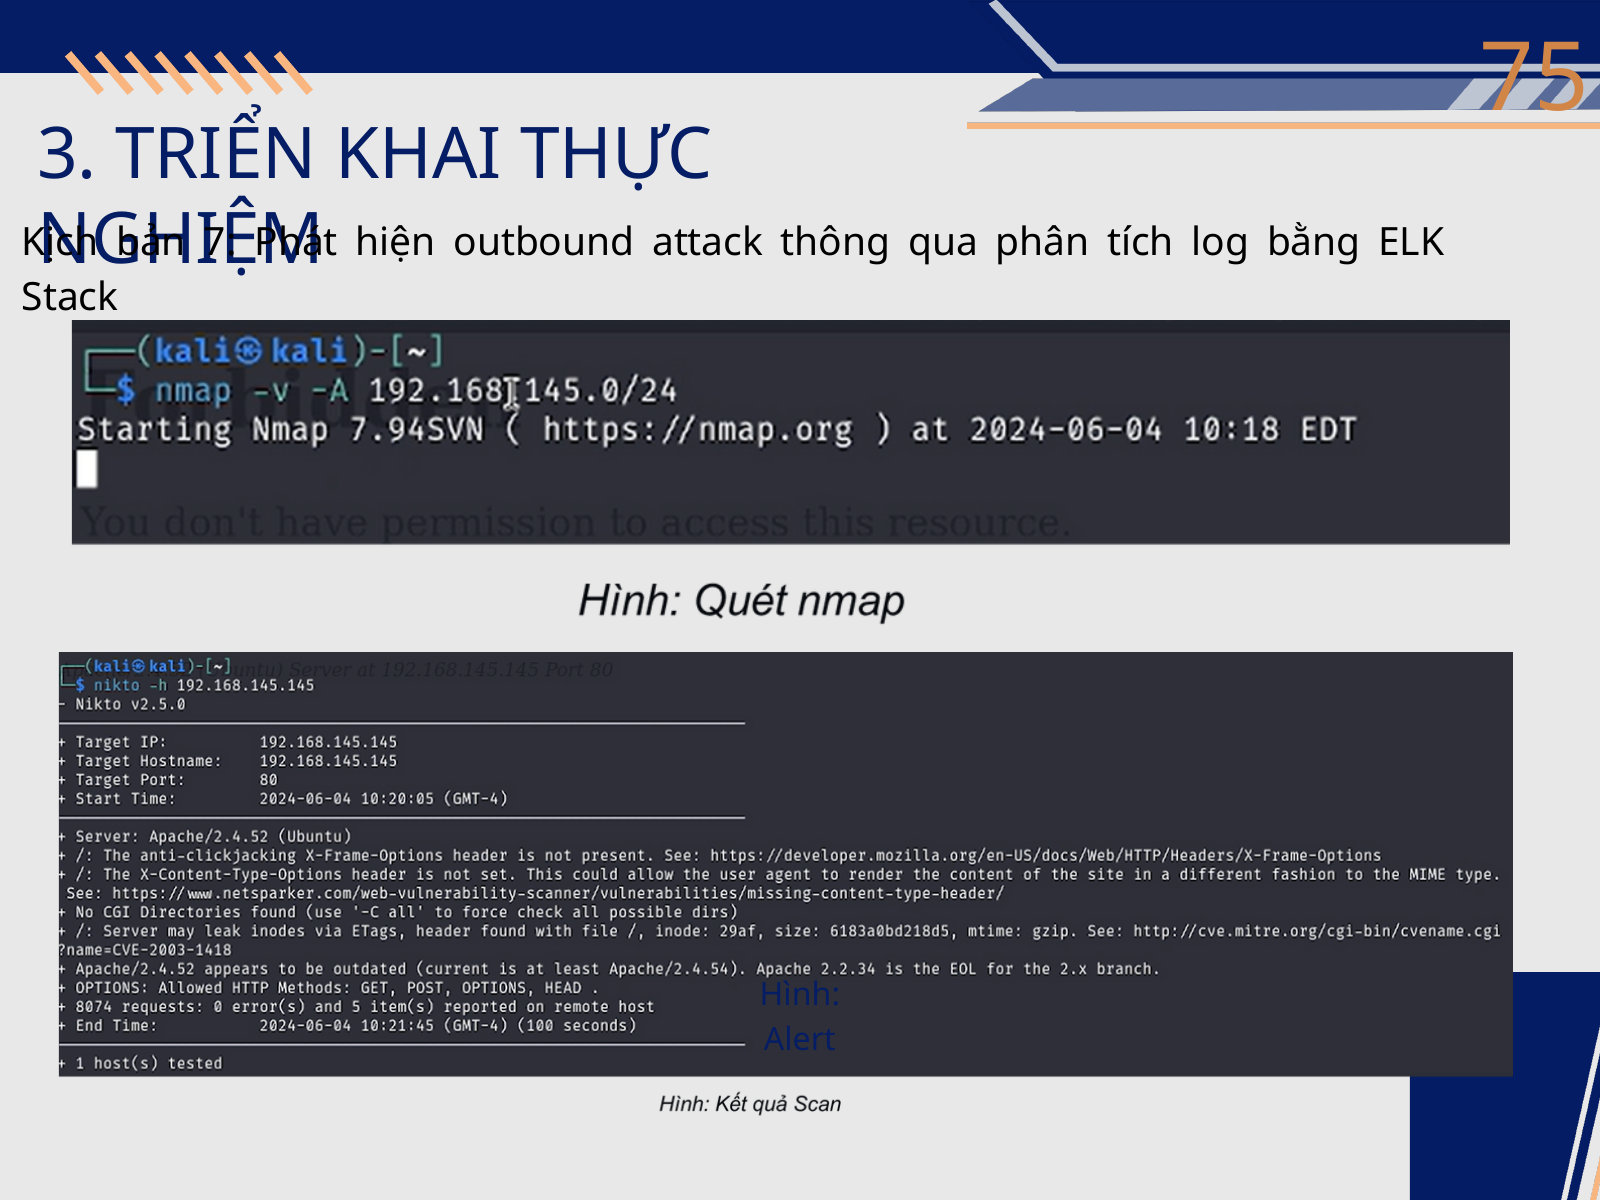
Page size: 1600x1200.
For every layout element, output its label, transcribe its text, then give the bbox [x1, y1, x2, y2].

text_box 3. TRIỂN KHAI THỰC NGHIỆM [37, 140, 1009, 209]
text_box Kịch bản 7: Phát hiện outbound attack thông qua phân tích log bằng ELK Stack [21, 209, 1445, 319]
text_box [71, 320, 1510, 633]
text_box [0, 0, 1600, 129]
text_box [58, 652, 1513, 1129]
text_box Hình: Alert [725, 966, 875, 1057]
text_box [1409, 972, 1600, 1200]
